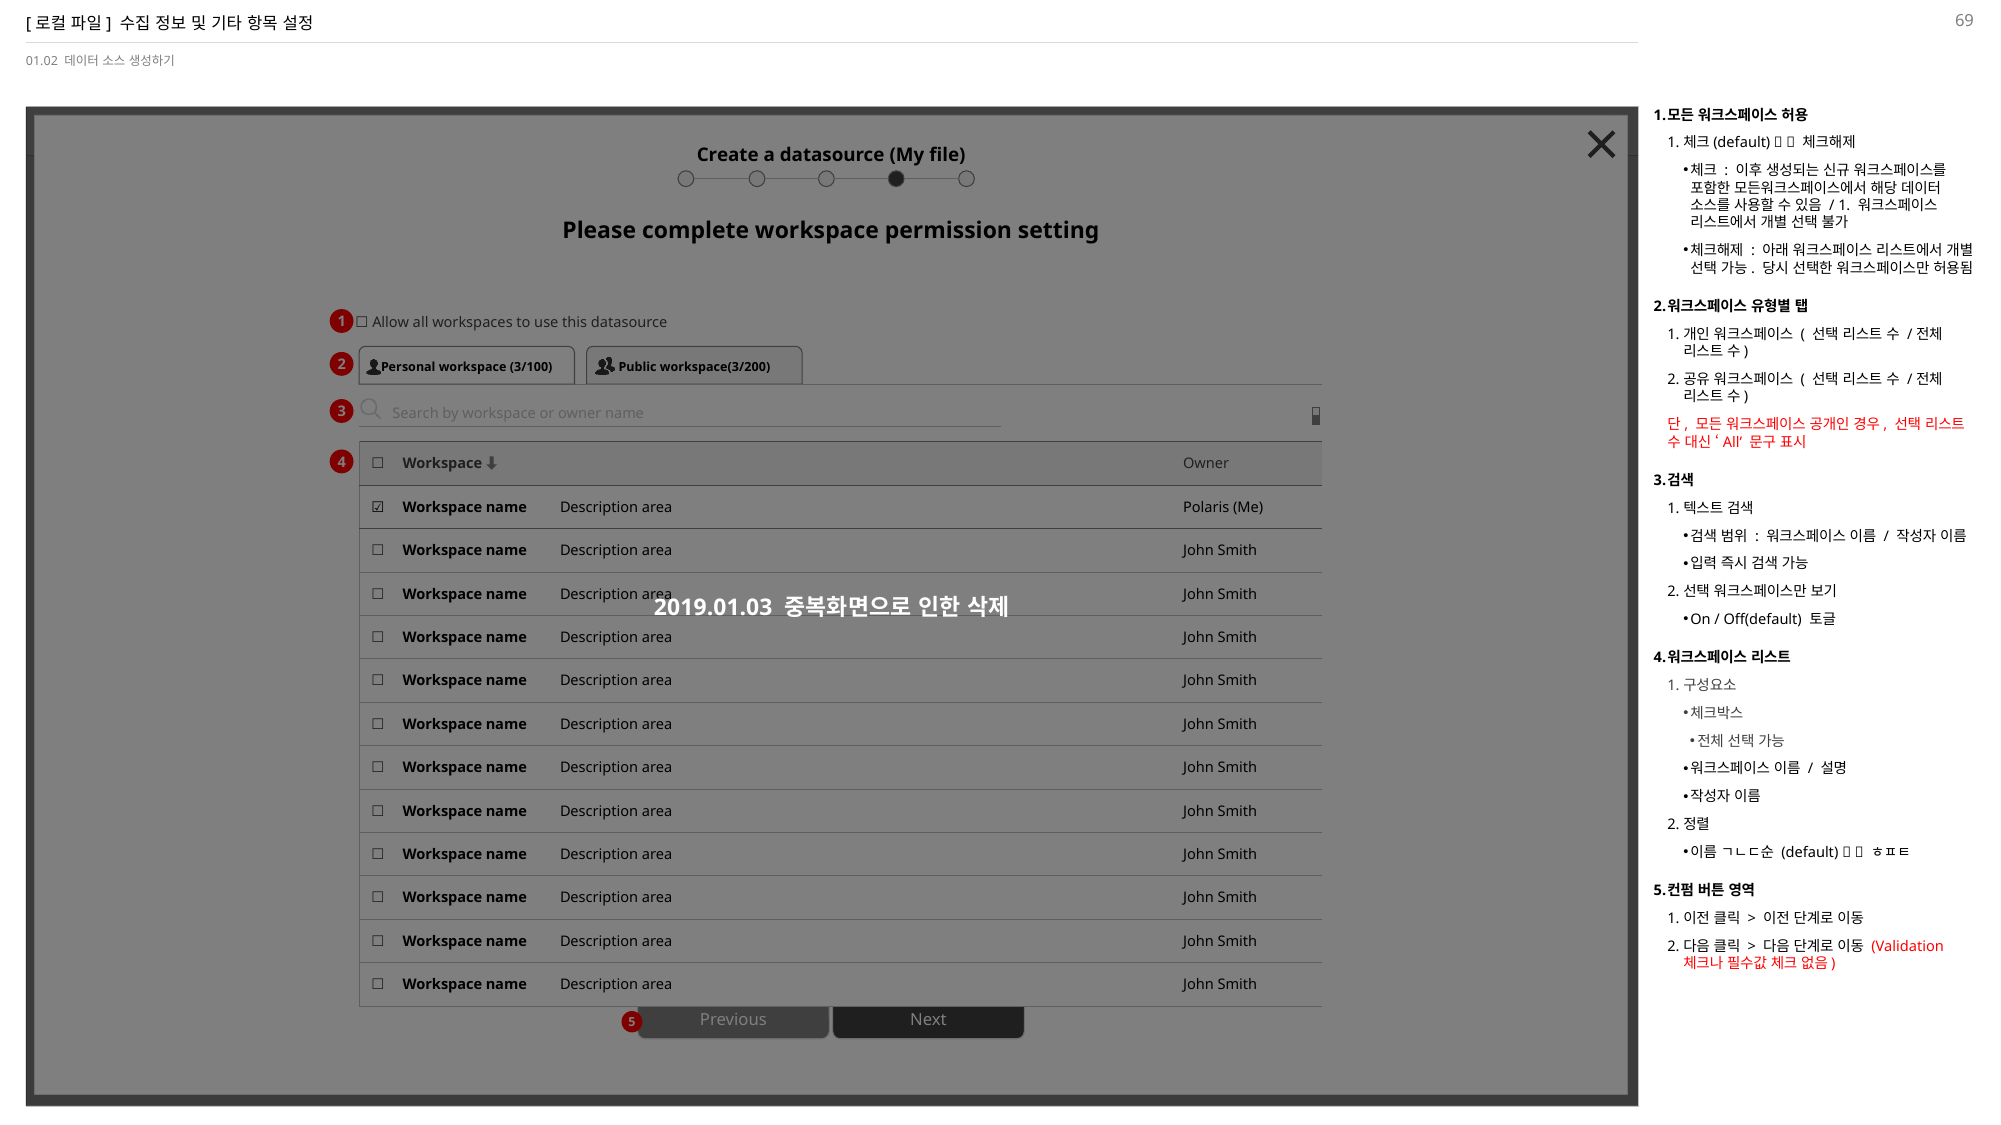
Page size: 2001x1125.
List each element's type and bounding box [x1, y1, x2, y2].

list [25, 43, 1638, 86]
title [25, 5, 1638, 43]
text_box [25, 106, 1639, 1107]
list [1653, 105, 1974, 1125]
slide_number [1901, 0, 1975, 43]
